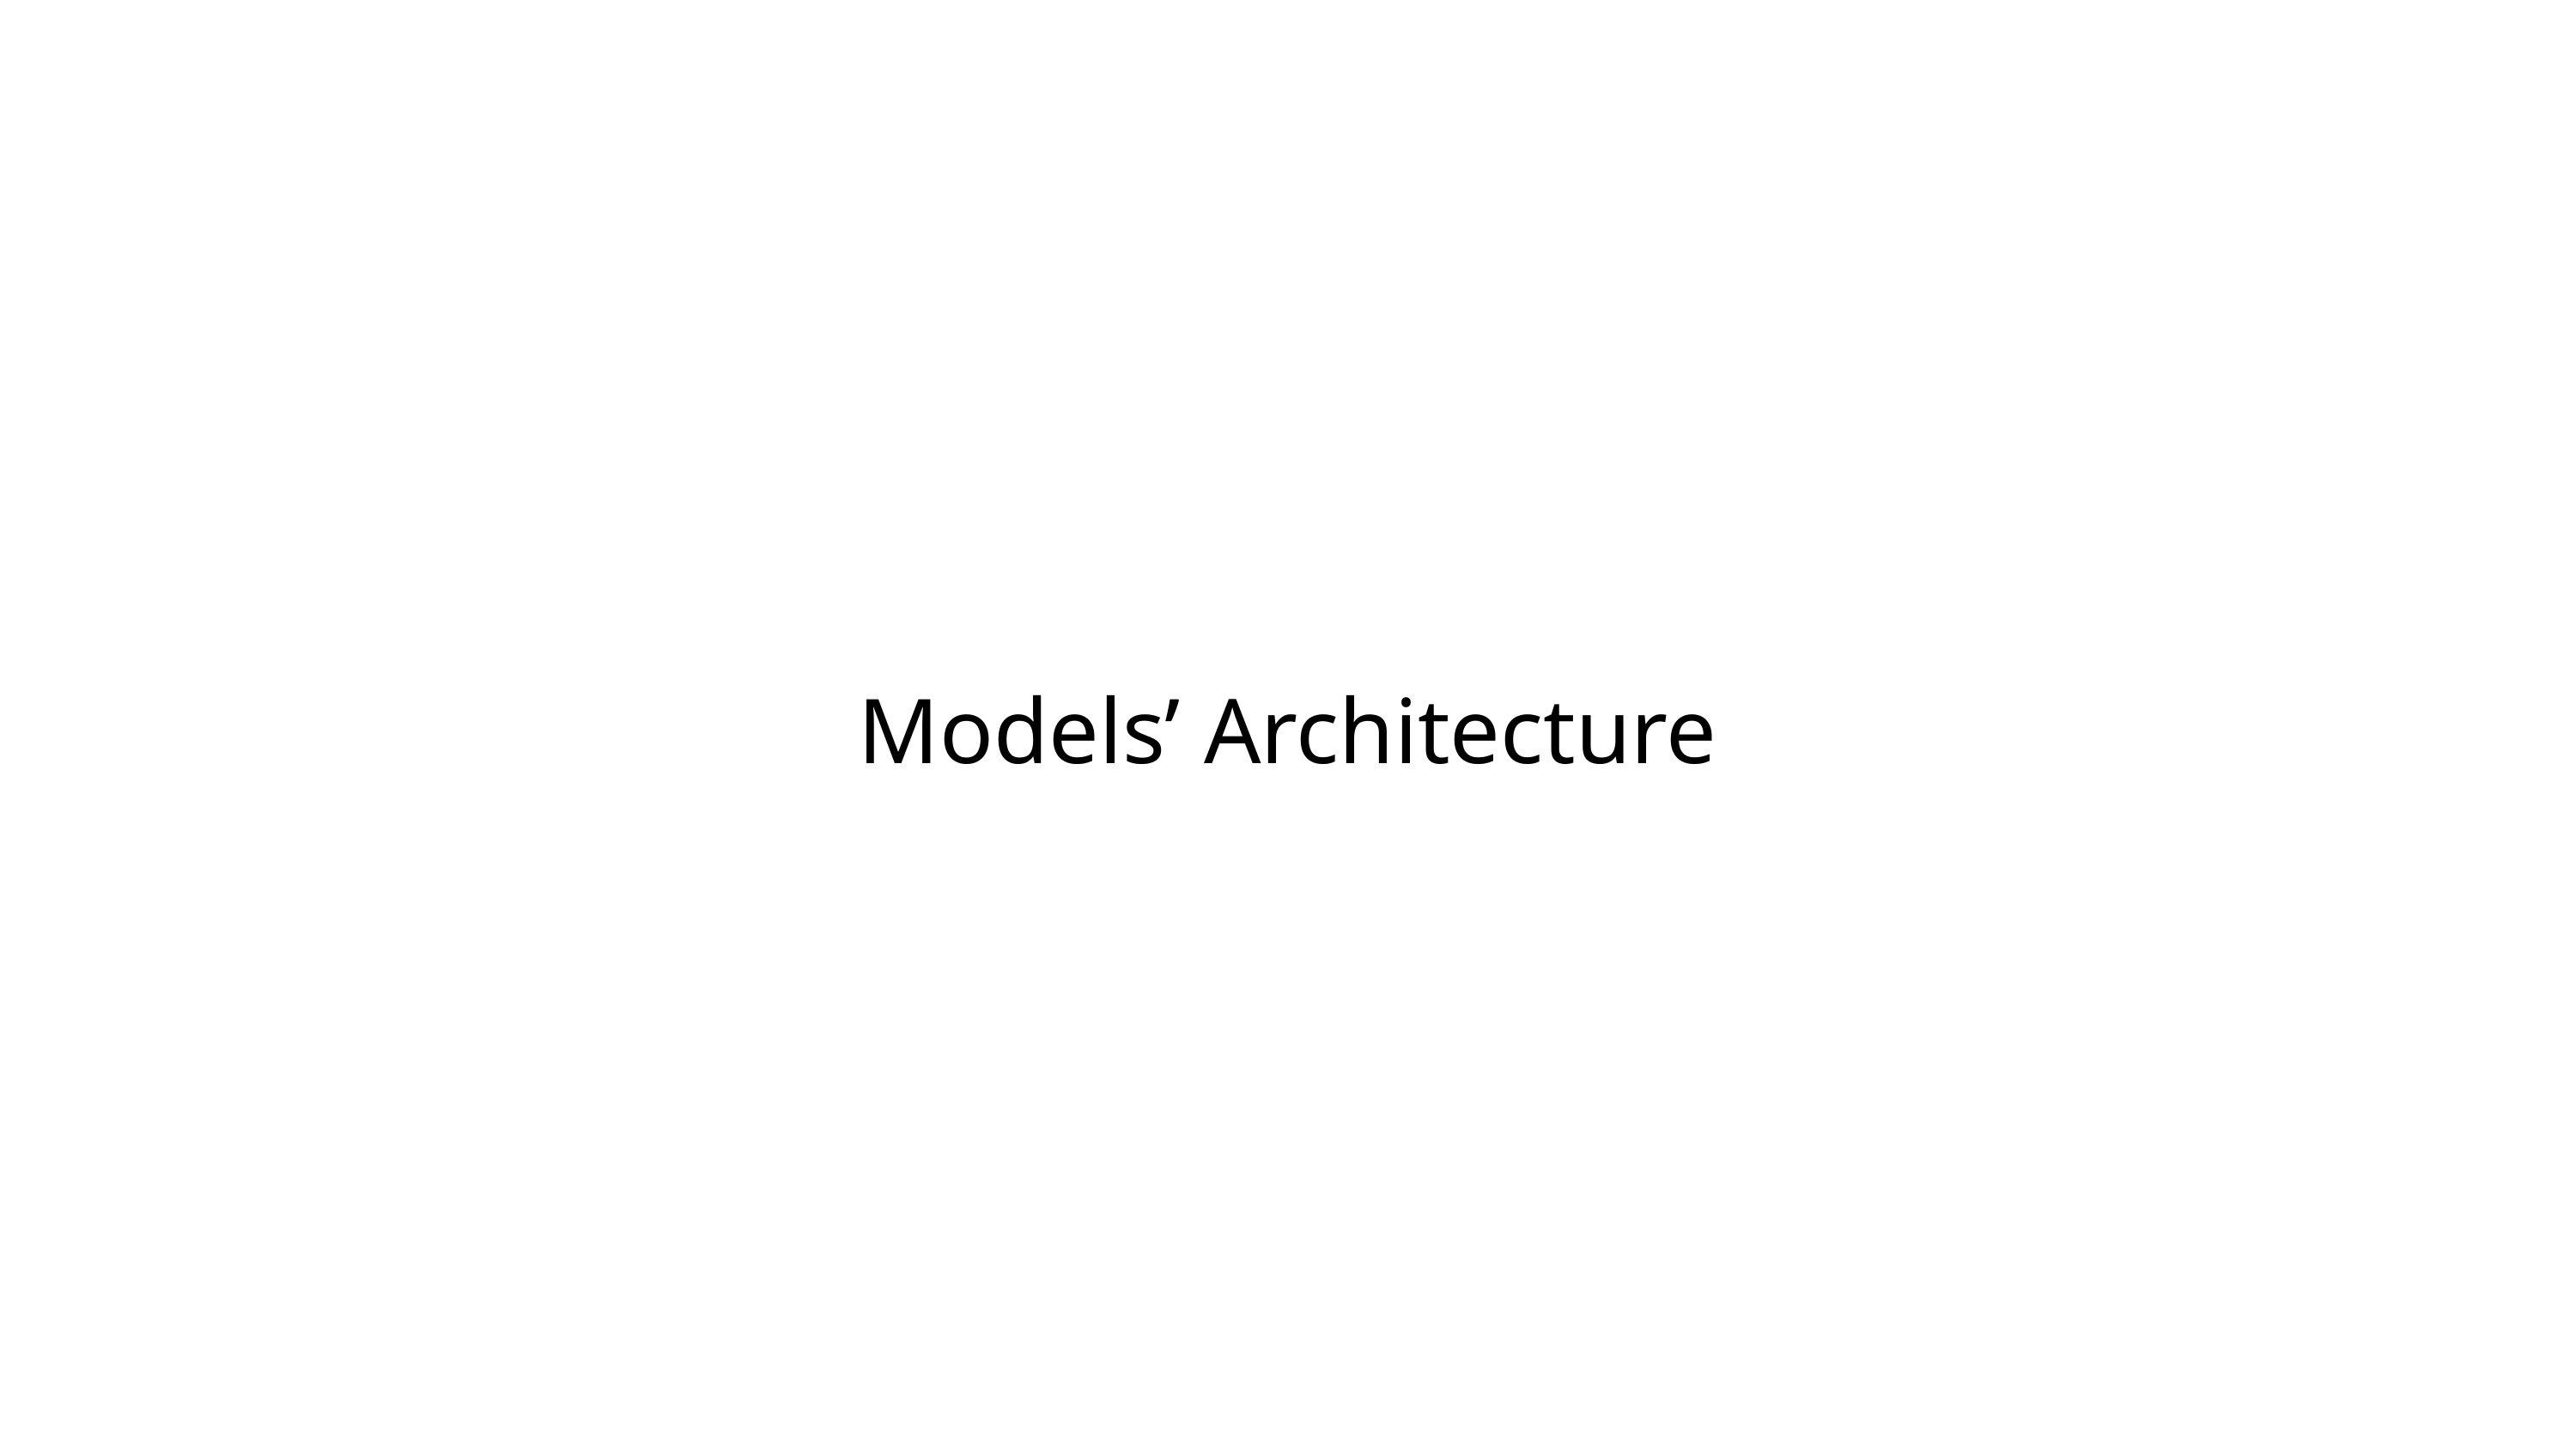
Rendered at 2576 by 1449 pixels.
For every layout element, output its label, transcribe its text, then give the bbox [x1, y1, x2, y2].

text_box Models’ Architecture [812, 656, 1764, 782]
